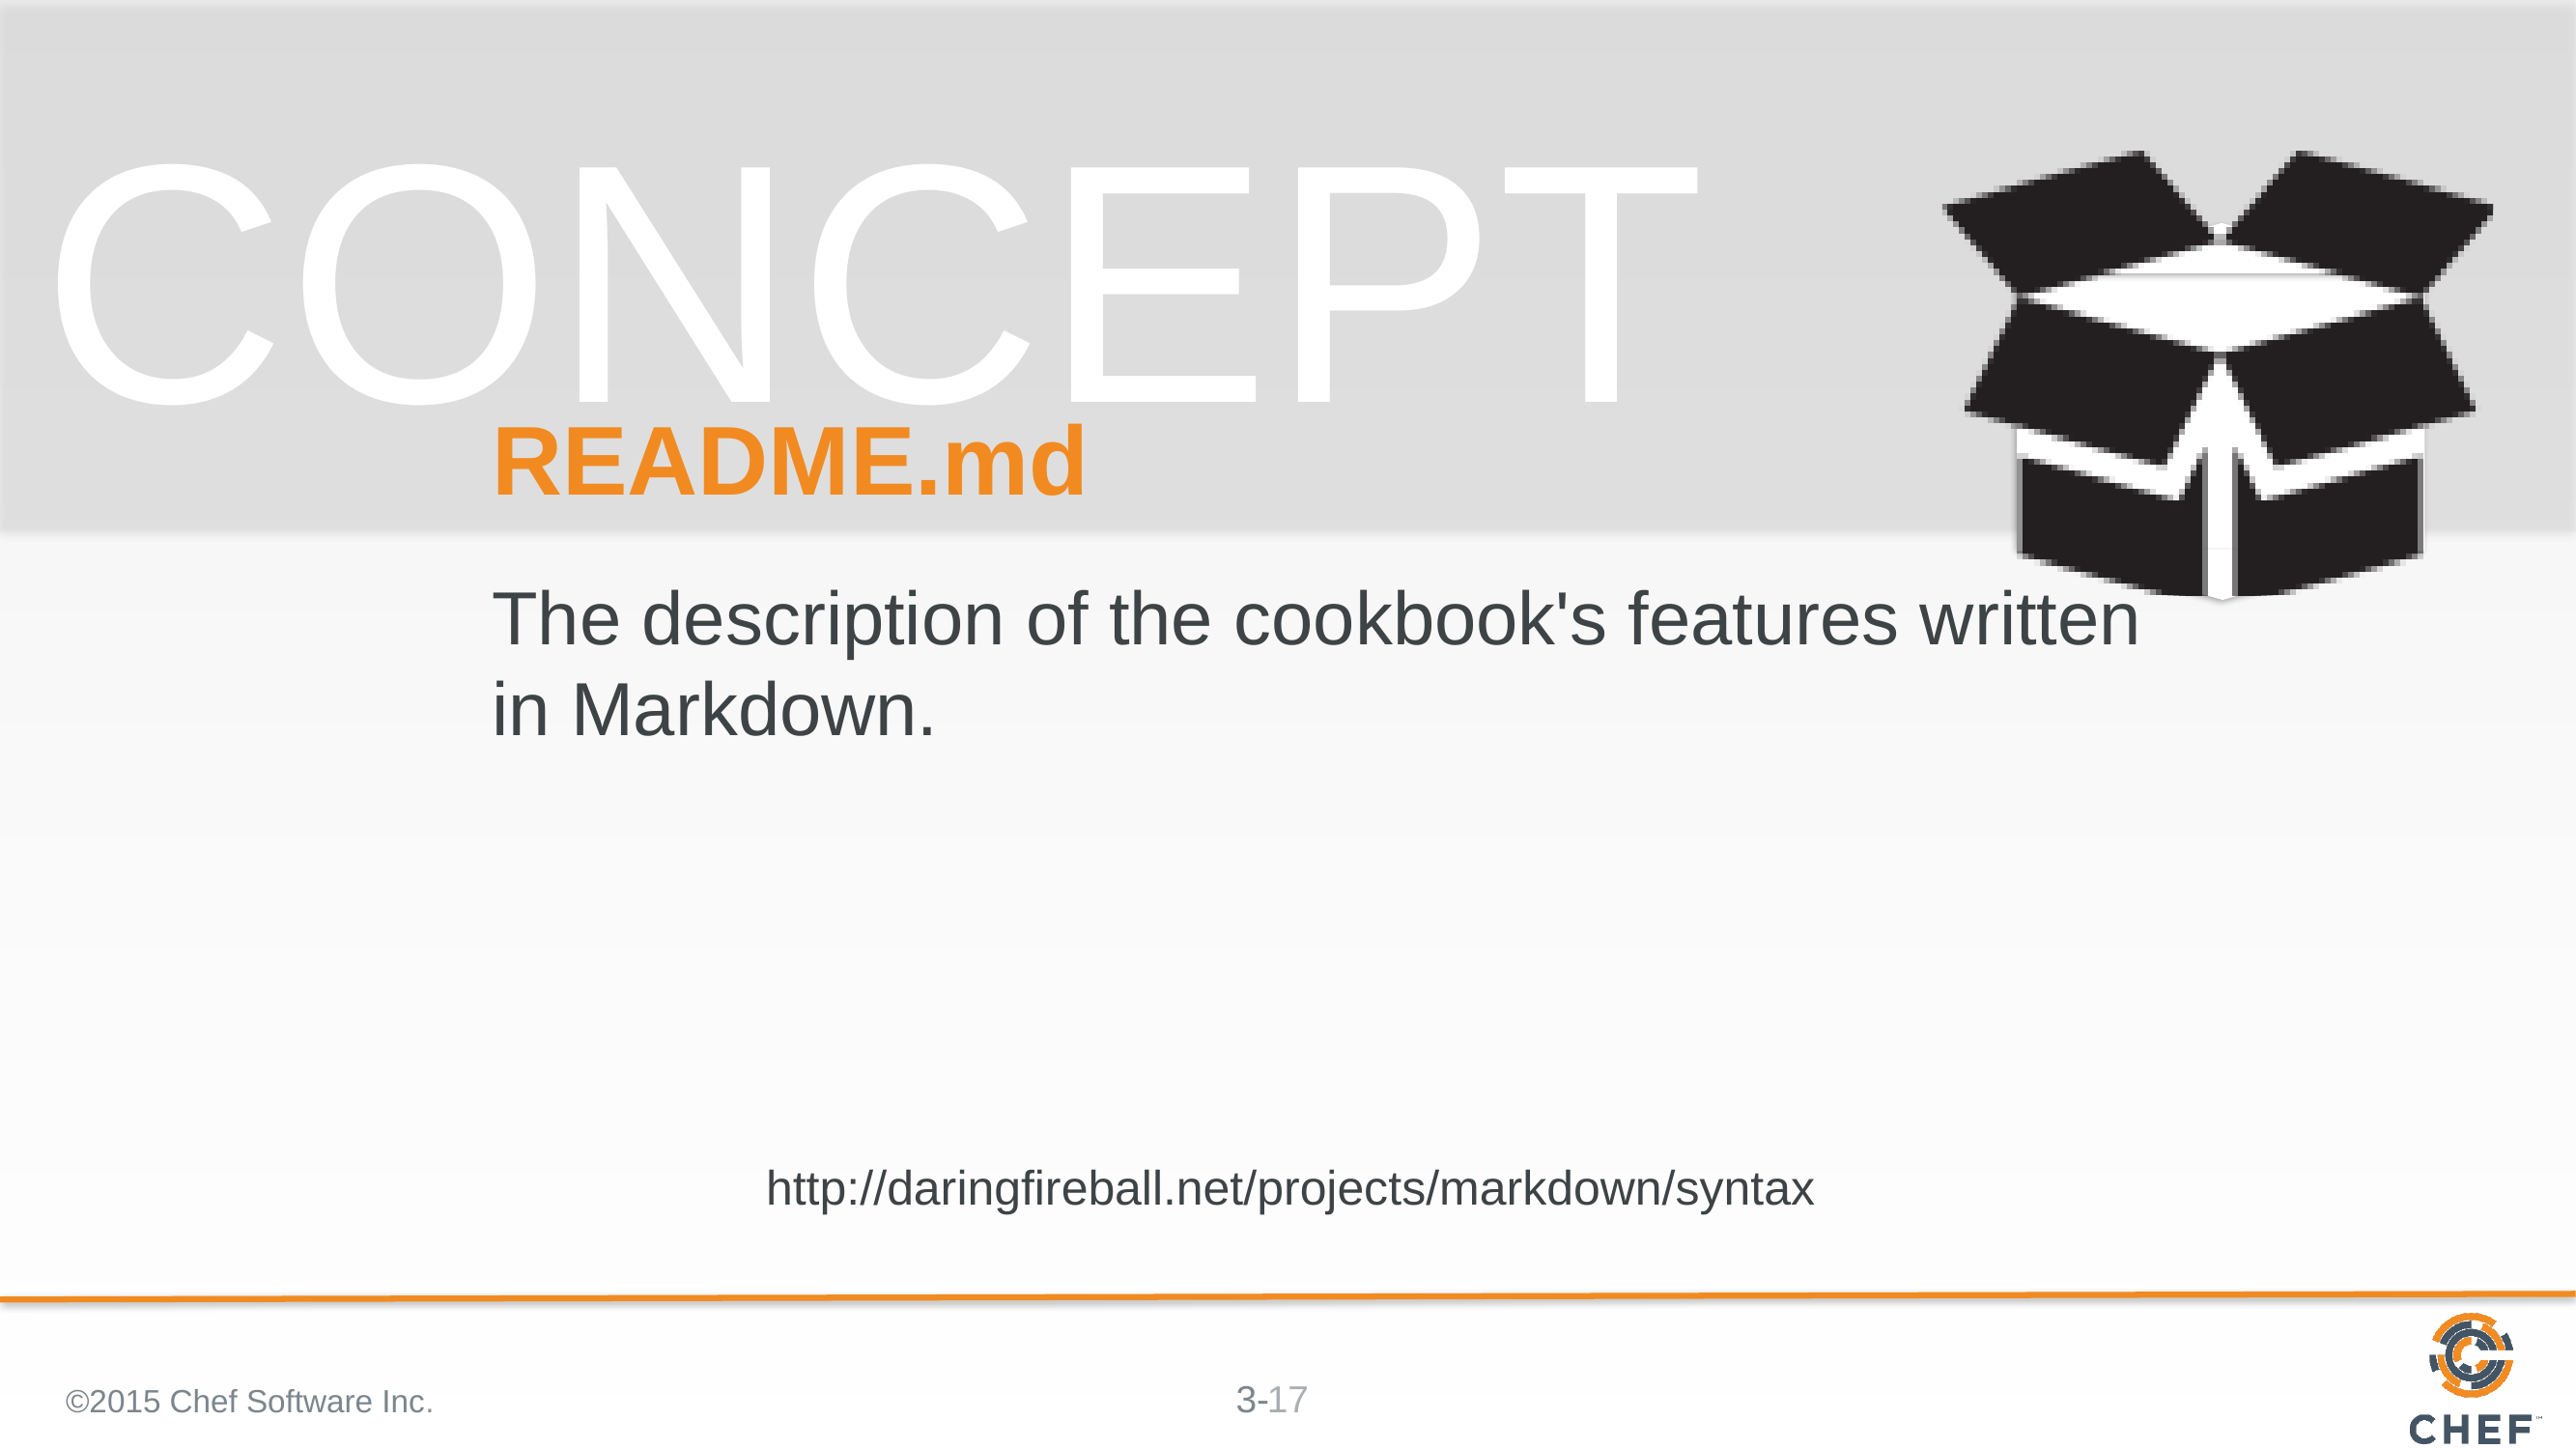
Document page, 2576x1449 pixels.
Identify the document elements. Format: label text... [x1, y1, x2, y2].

picture [2399, 1297, 2550, 1449]
title README.md [477, 395, 2217, 531]
slide_number 17 [998, 1359, 1578, 1437]
footer ©2015 Chef Software Inc. [51, 1359, 952, 1440]
list http://daringfireball.net/projects/markdown/syntax [584, 1144, 1997, 1228]
subtitle The description of the cookbook's features written in Markdown. [477, 555, 2217, 1087]
